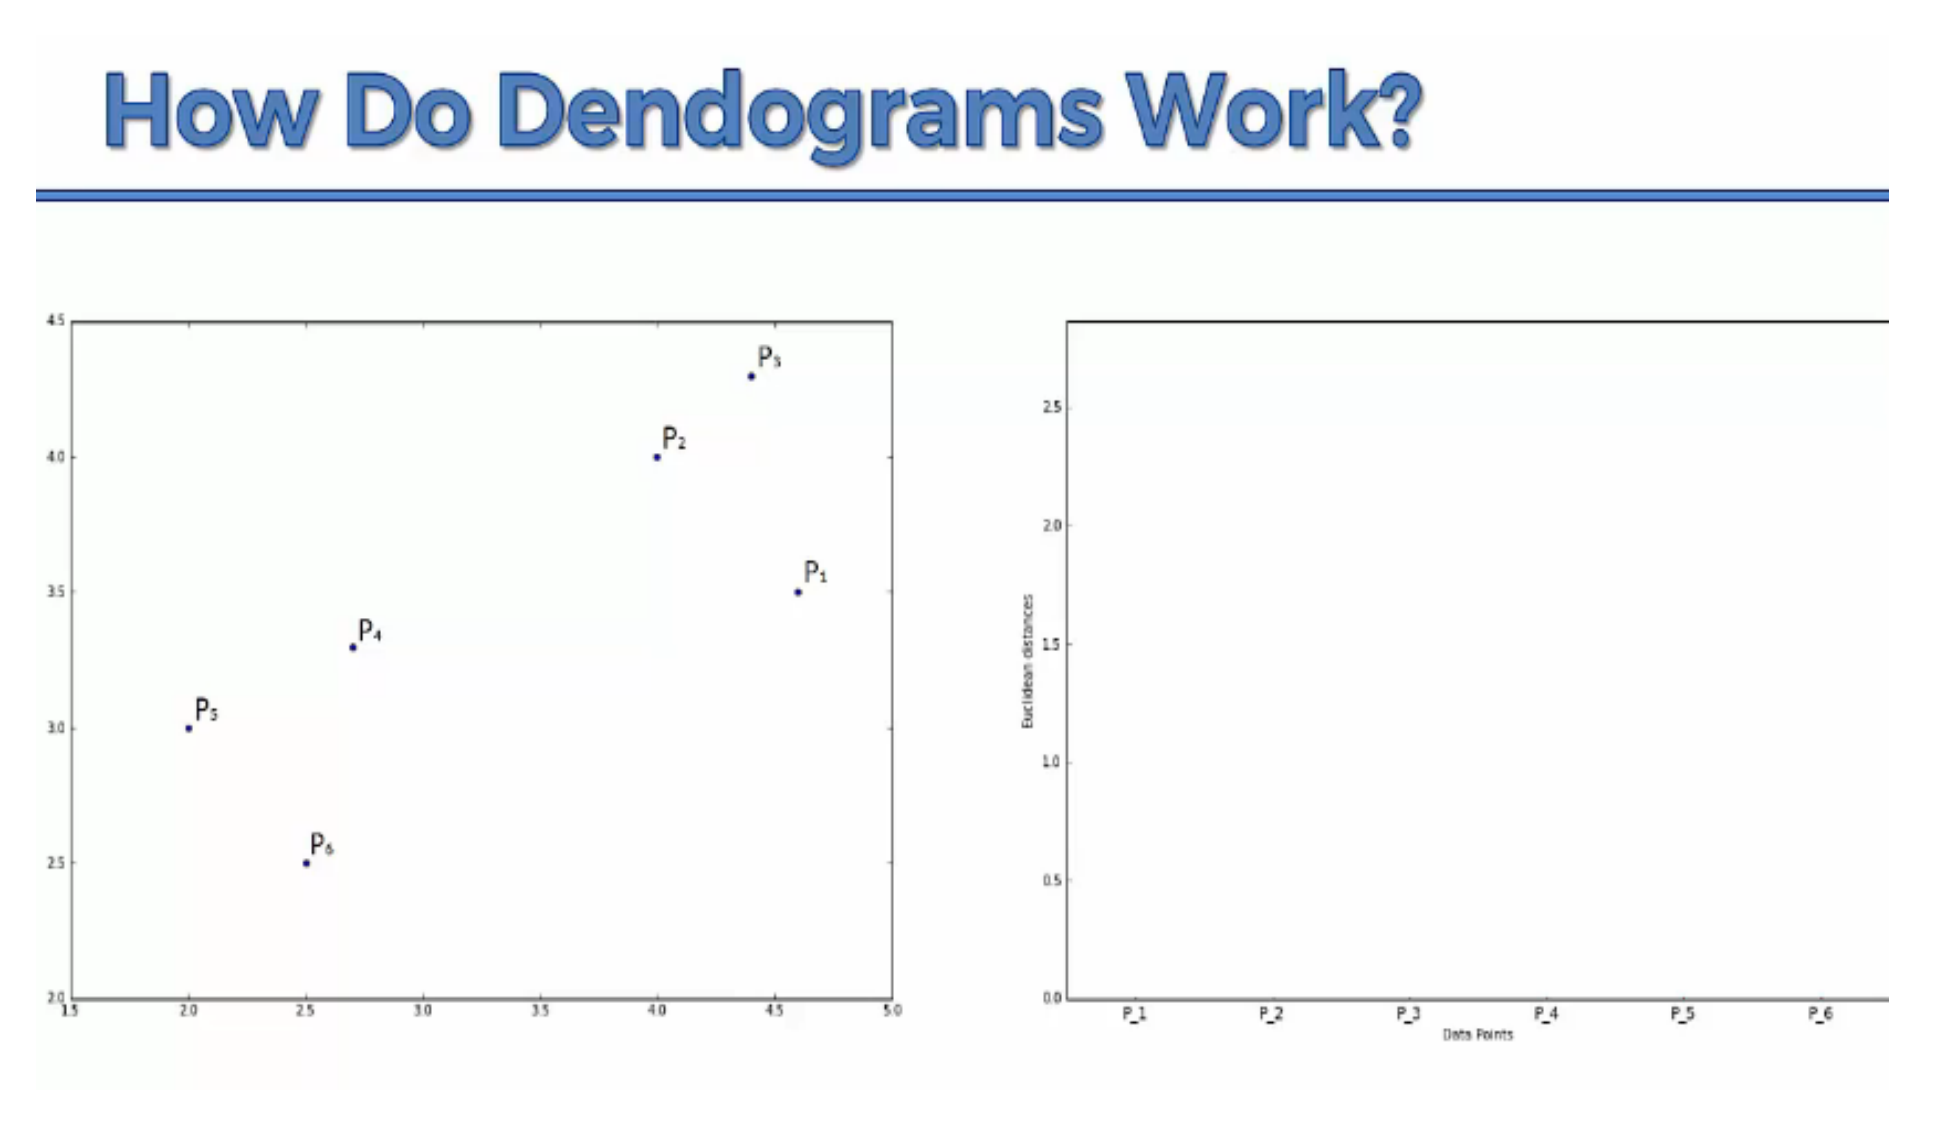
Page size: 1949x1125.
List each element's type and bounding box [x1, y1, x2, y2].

picture [36, 34, 1889, 1091]
